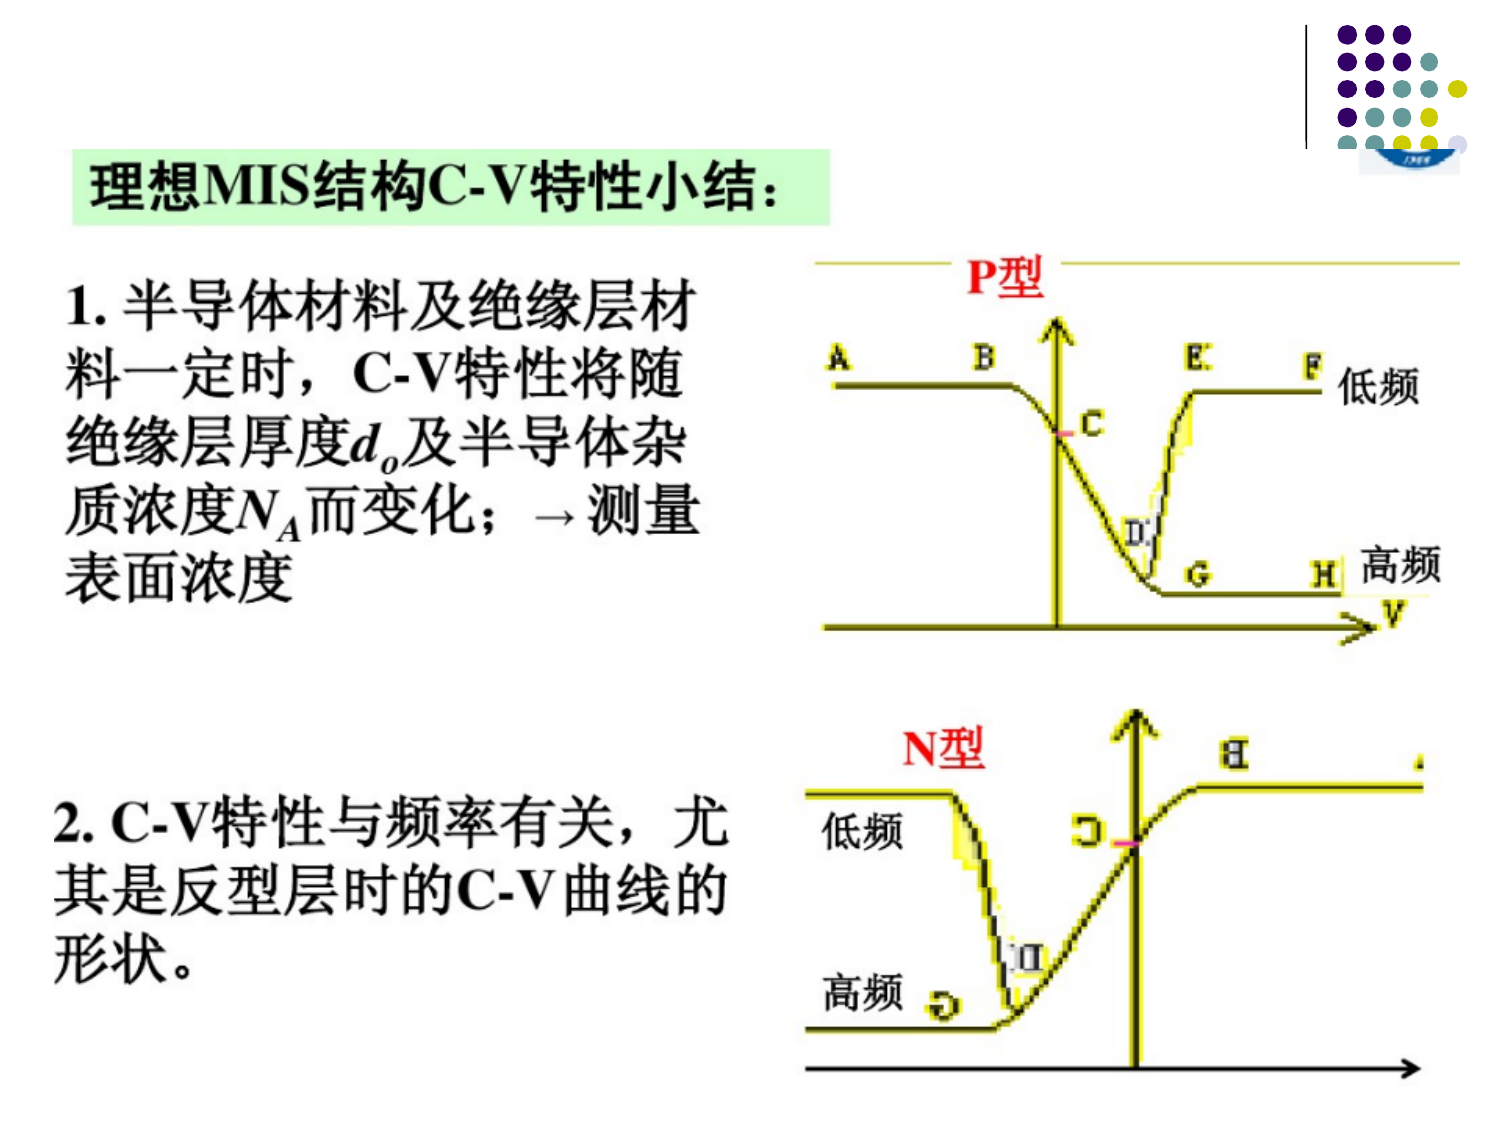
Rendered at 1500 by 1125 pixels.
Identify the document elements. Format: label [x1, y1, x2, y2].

picture [54, 149, 1460, 1099]
